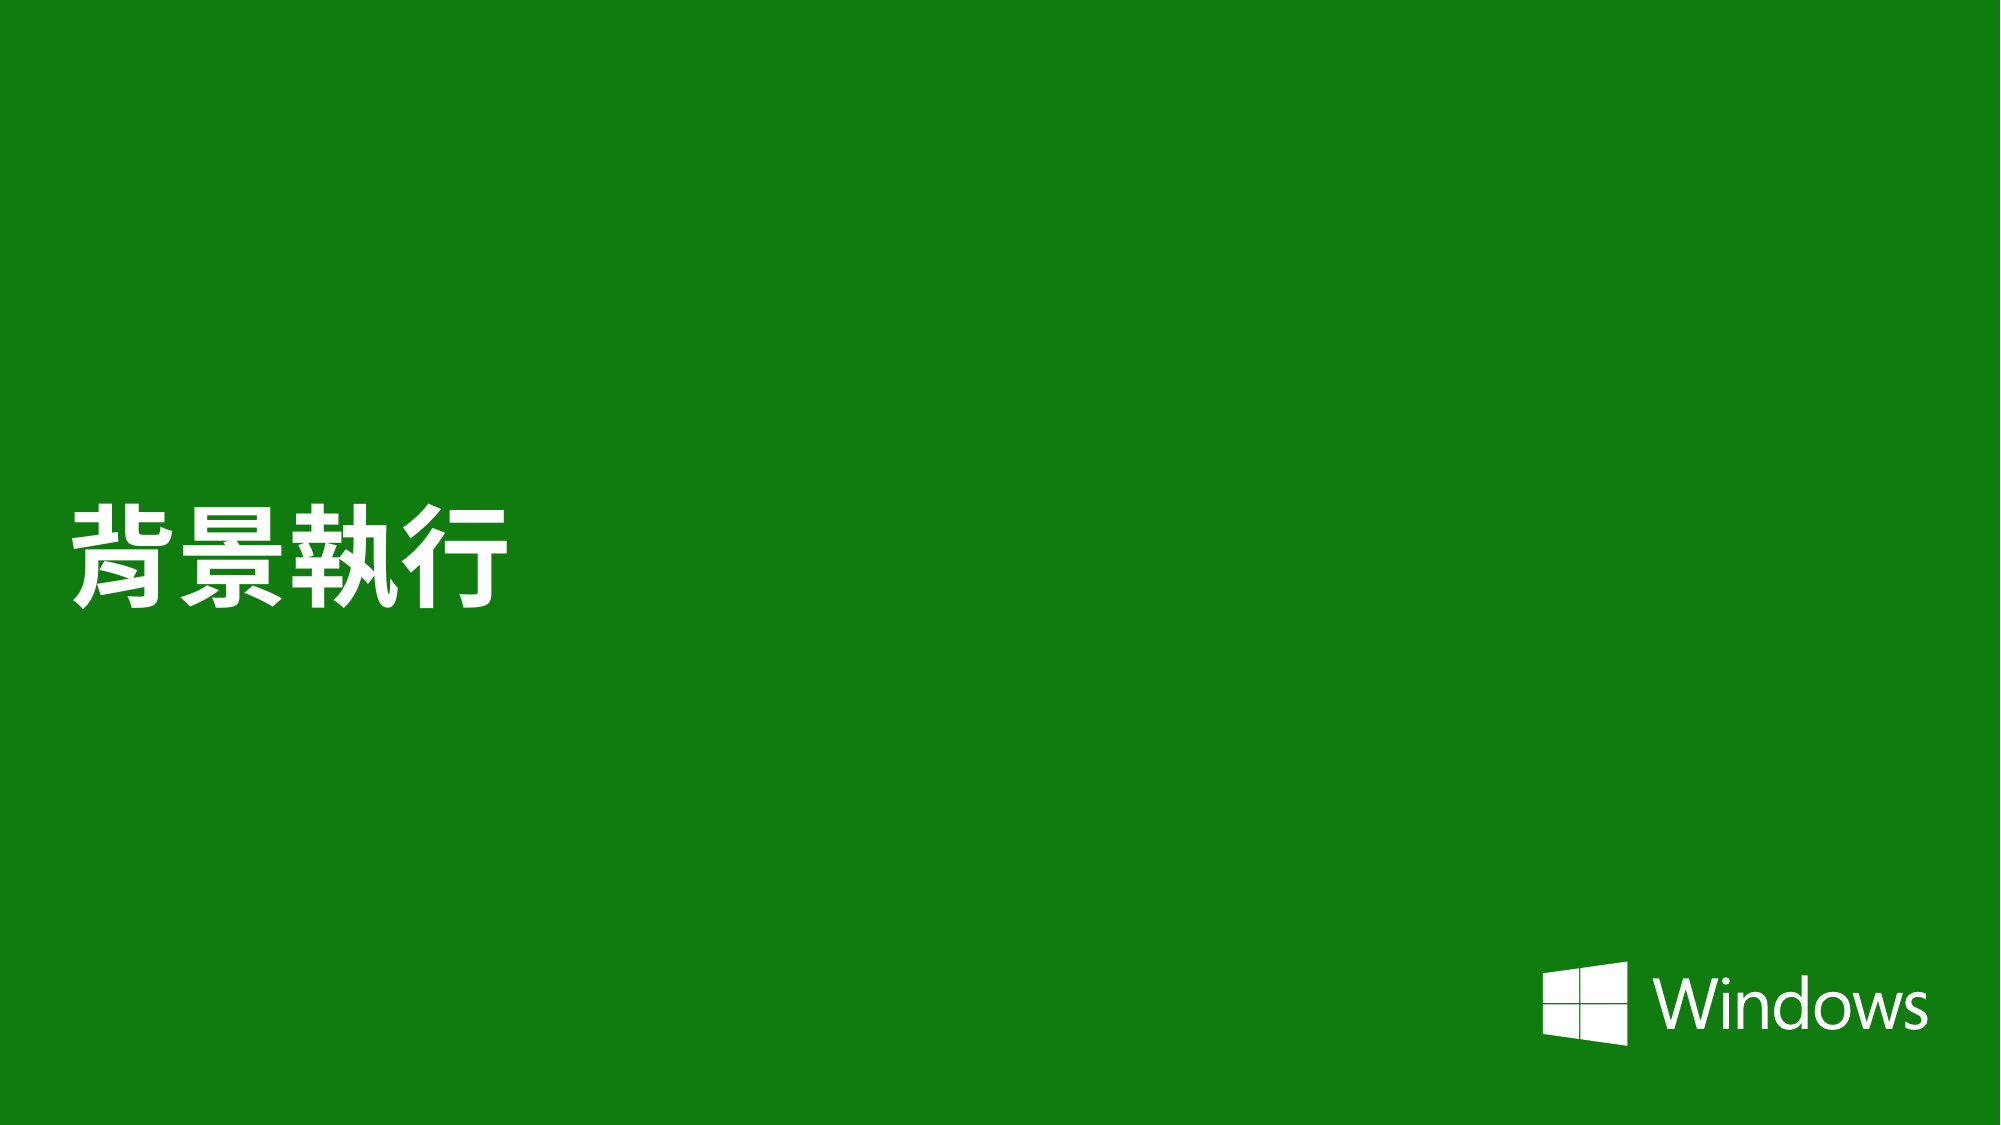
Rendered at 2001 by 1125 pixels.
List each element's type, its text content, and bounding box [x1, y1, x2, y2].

title 背景執行 [44, 483, 1954, 642]
